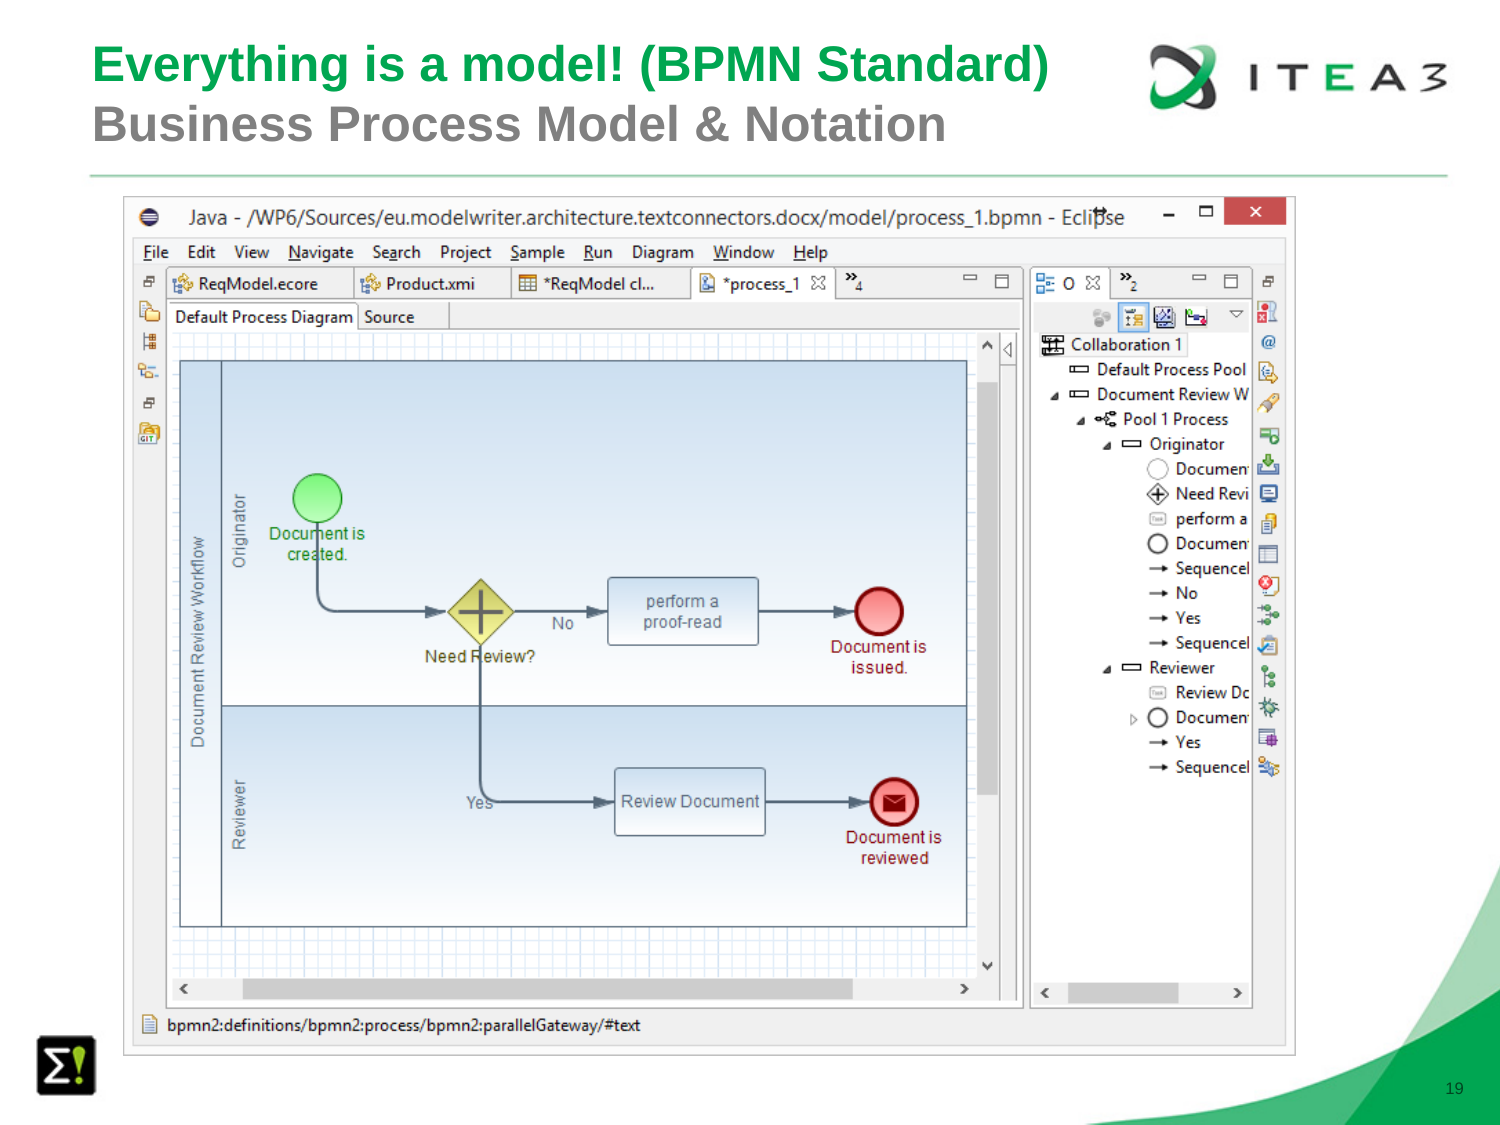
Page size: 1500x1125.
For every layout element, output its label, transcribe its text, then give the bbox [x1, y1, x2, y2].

picture [0, 0, 1500, 1125]
title Everything is a model! (BPMN Standard) Business Process Model & Notation [76, 23, 1099, 160]
